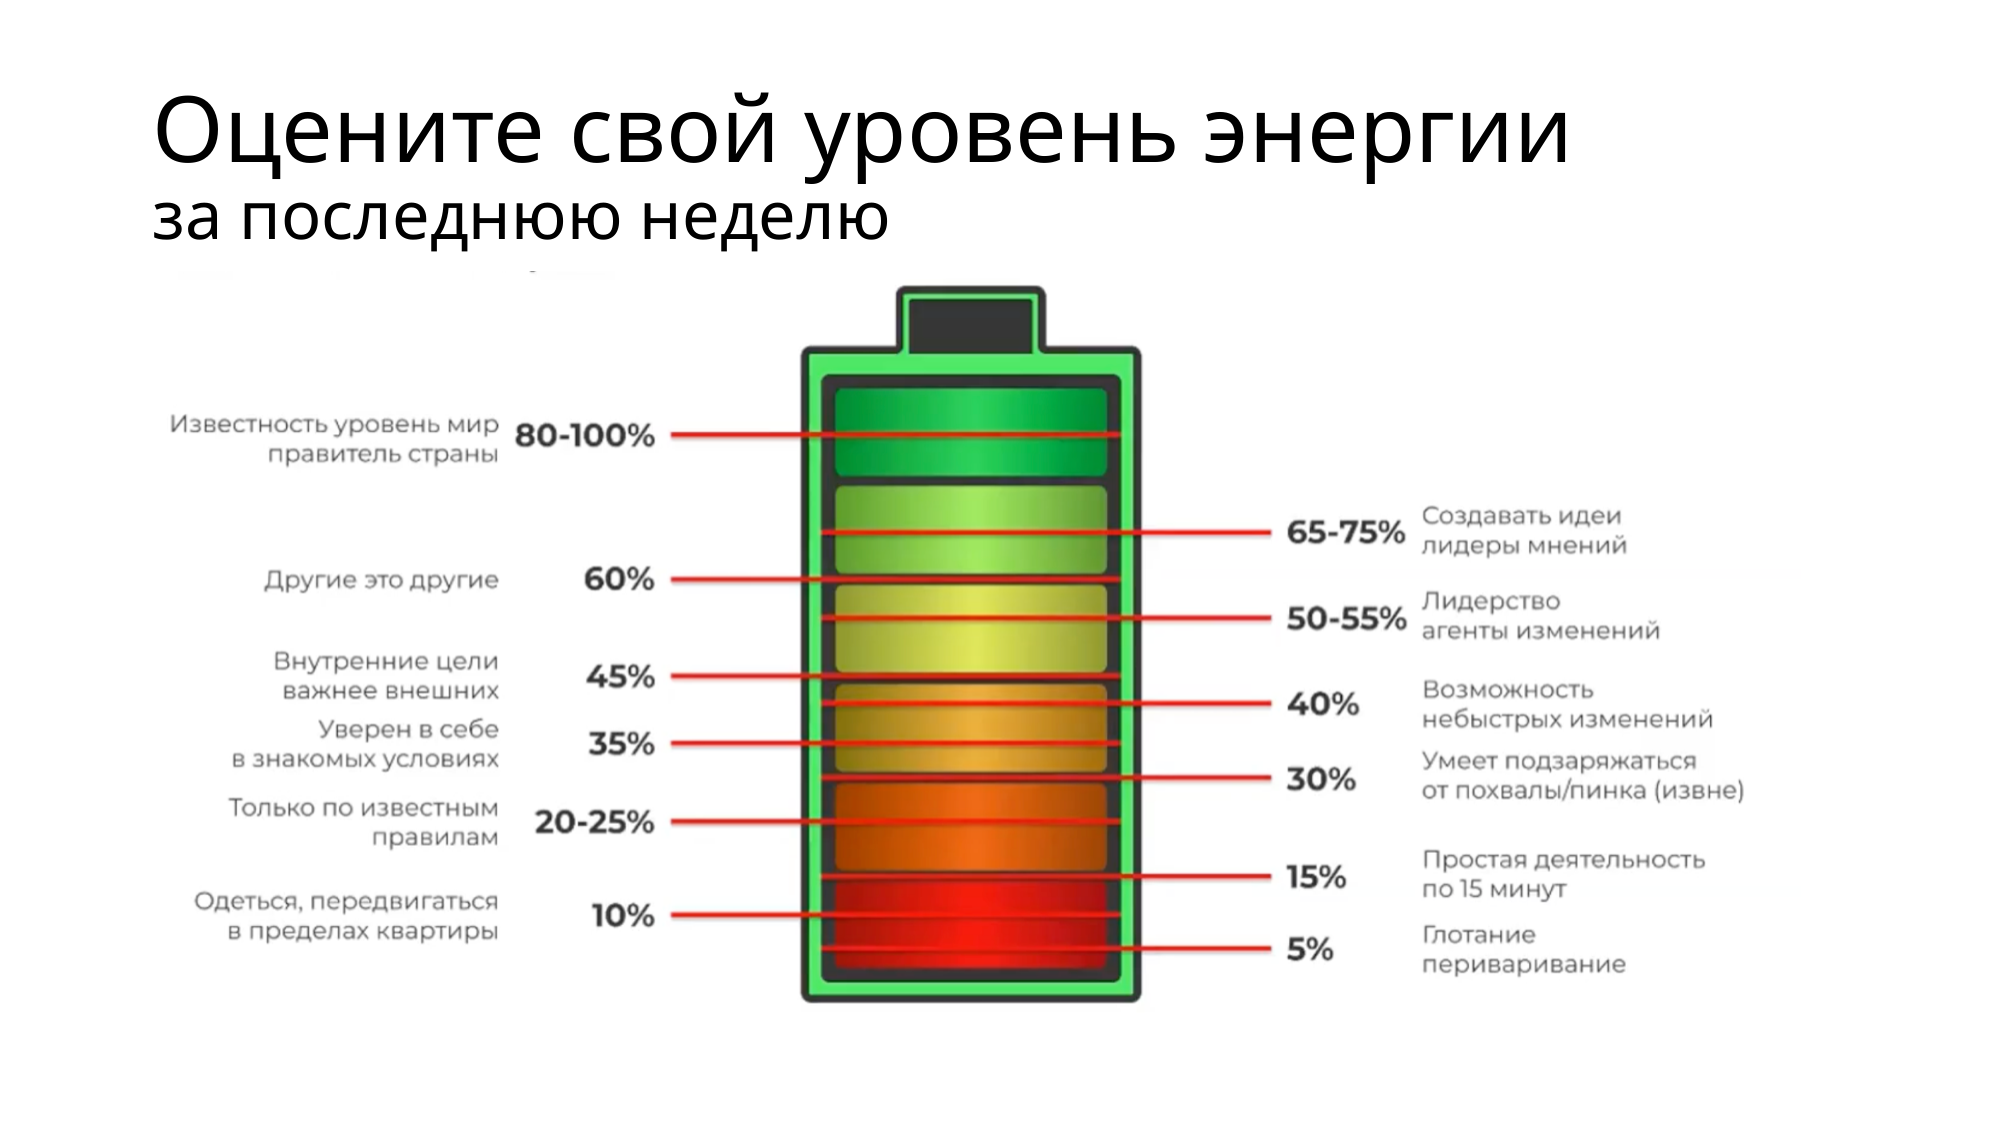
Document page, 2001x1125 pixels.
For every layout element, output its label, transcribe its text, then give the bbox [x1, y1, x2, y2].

title Оцените свой уровень энергии за последнюю неделю [137, 59, 1863, 278]
picture [137, 271, 1801, 1031]
